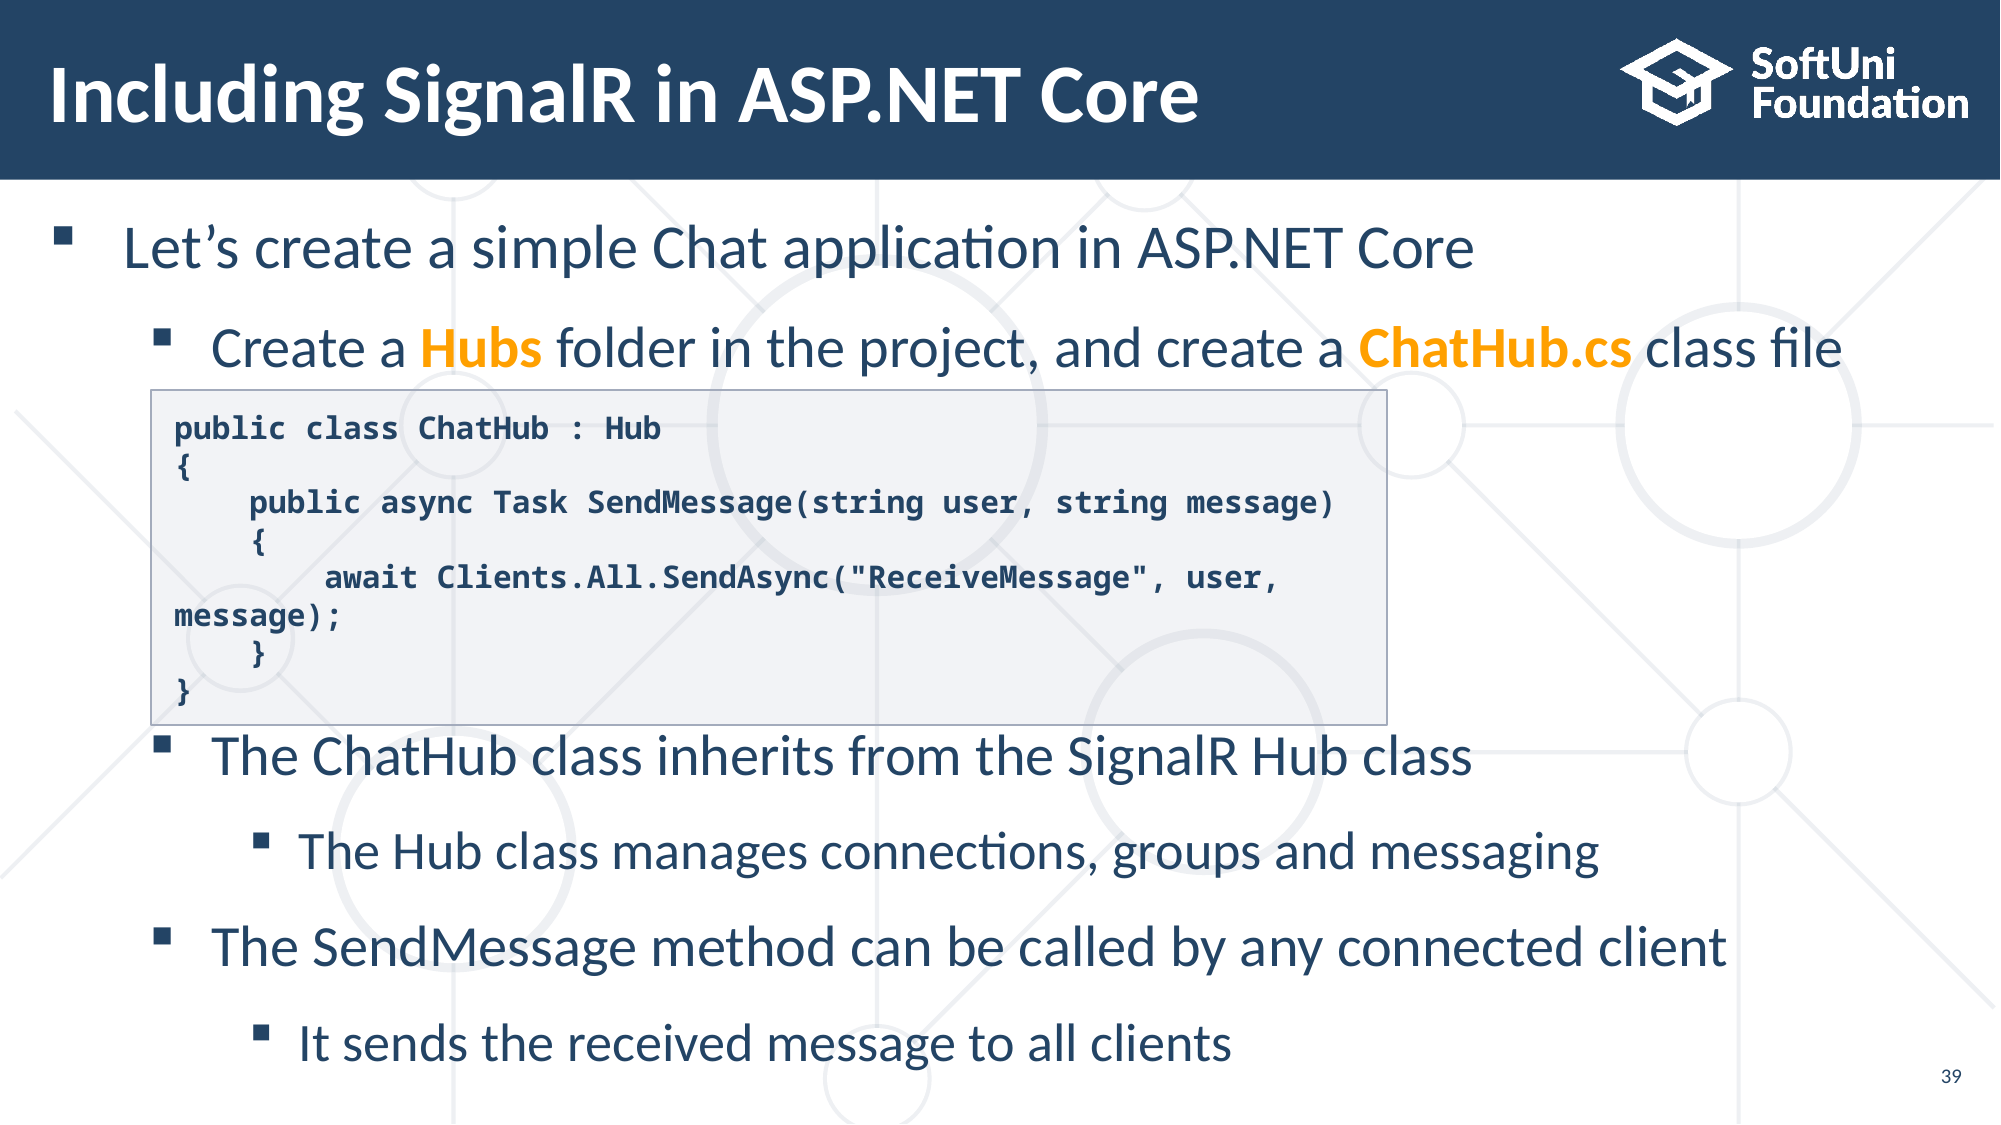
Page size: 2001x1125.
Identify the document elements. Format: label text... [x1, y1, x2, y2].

title Including SignalR in ASP.NET Core [31, 16, 1591, 162]
text_box public class ChatHub : Hub { public async Task SendMessage(string user, string message) { await Clients.All.SendAsync("ReceiveMessage", user, message); } } [150, 390, 1388, 726]
picture [1619, 38, 1968, 126]
slide_number 39 [1897, 1049, 1968, 1101]
list Let’s create a simple Chat application in ASP.NET Core Create a Hubs folder in the project, and create a ChatHub.cs class file The ChatHub class inherits from the SignalR Hub class The Hub class manages connections, groups and messaging The SendMessage method can be called by any connected client It sends the received message to all clients [31, 196, 1970, 1082]
